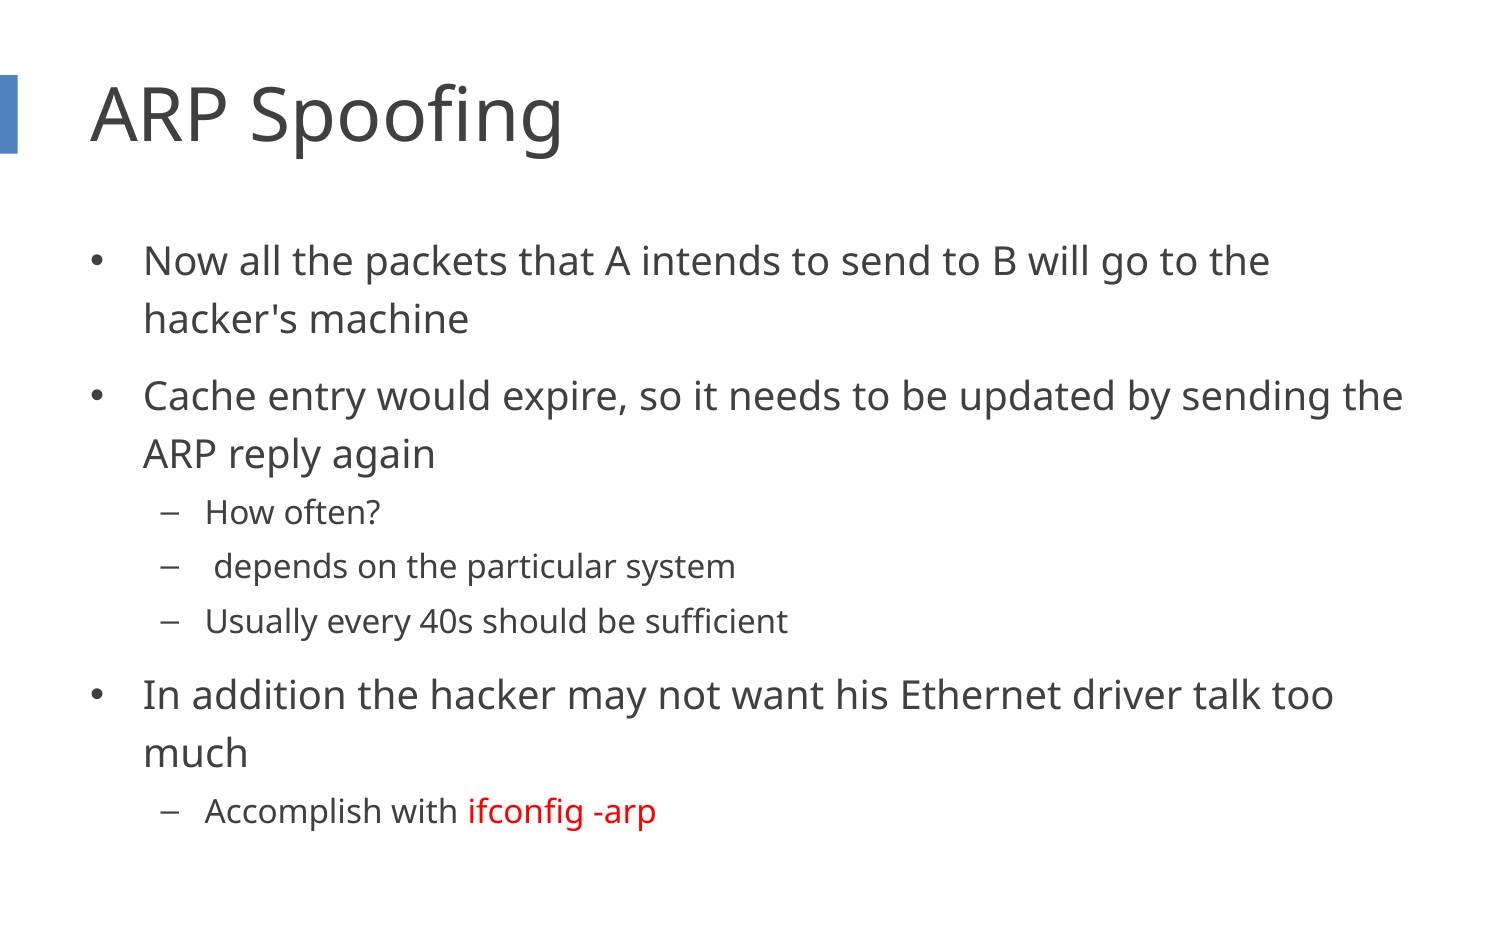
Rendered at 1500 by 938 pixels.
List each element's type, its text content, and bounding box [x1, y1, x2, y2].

title ARP Spoofing [75, 37, 1425, 186]
list Now all the packets that A intends to send to B will go to the hacker's machine Cache entry would expire, so it needs to be updated by sending the ARP reply again How often? depends on the particular system Usually every 40s should be sufficient In addition the hacker may not want his Ethernet driver talk too much Accomplish with ifconfig -arp [75, 218, 1425, 838]
